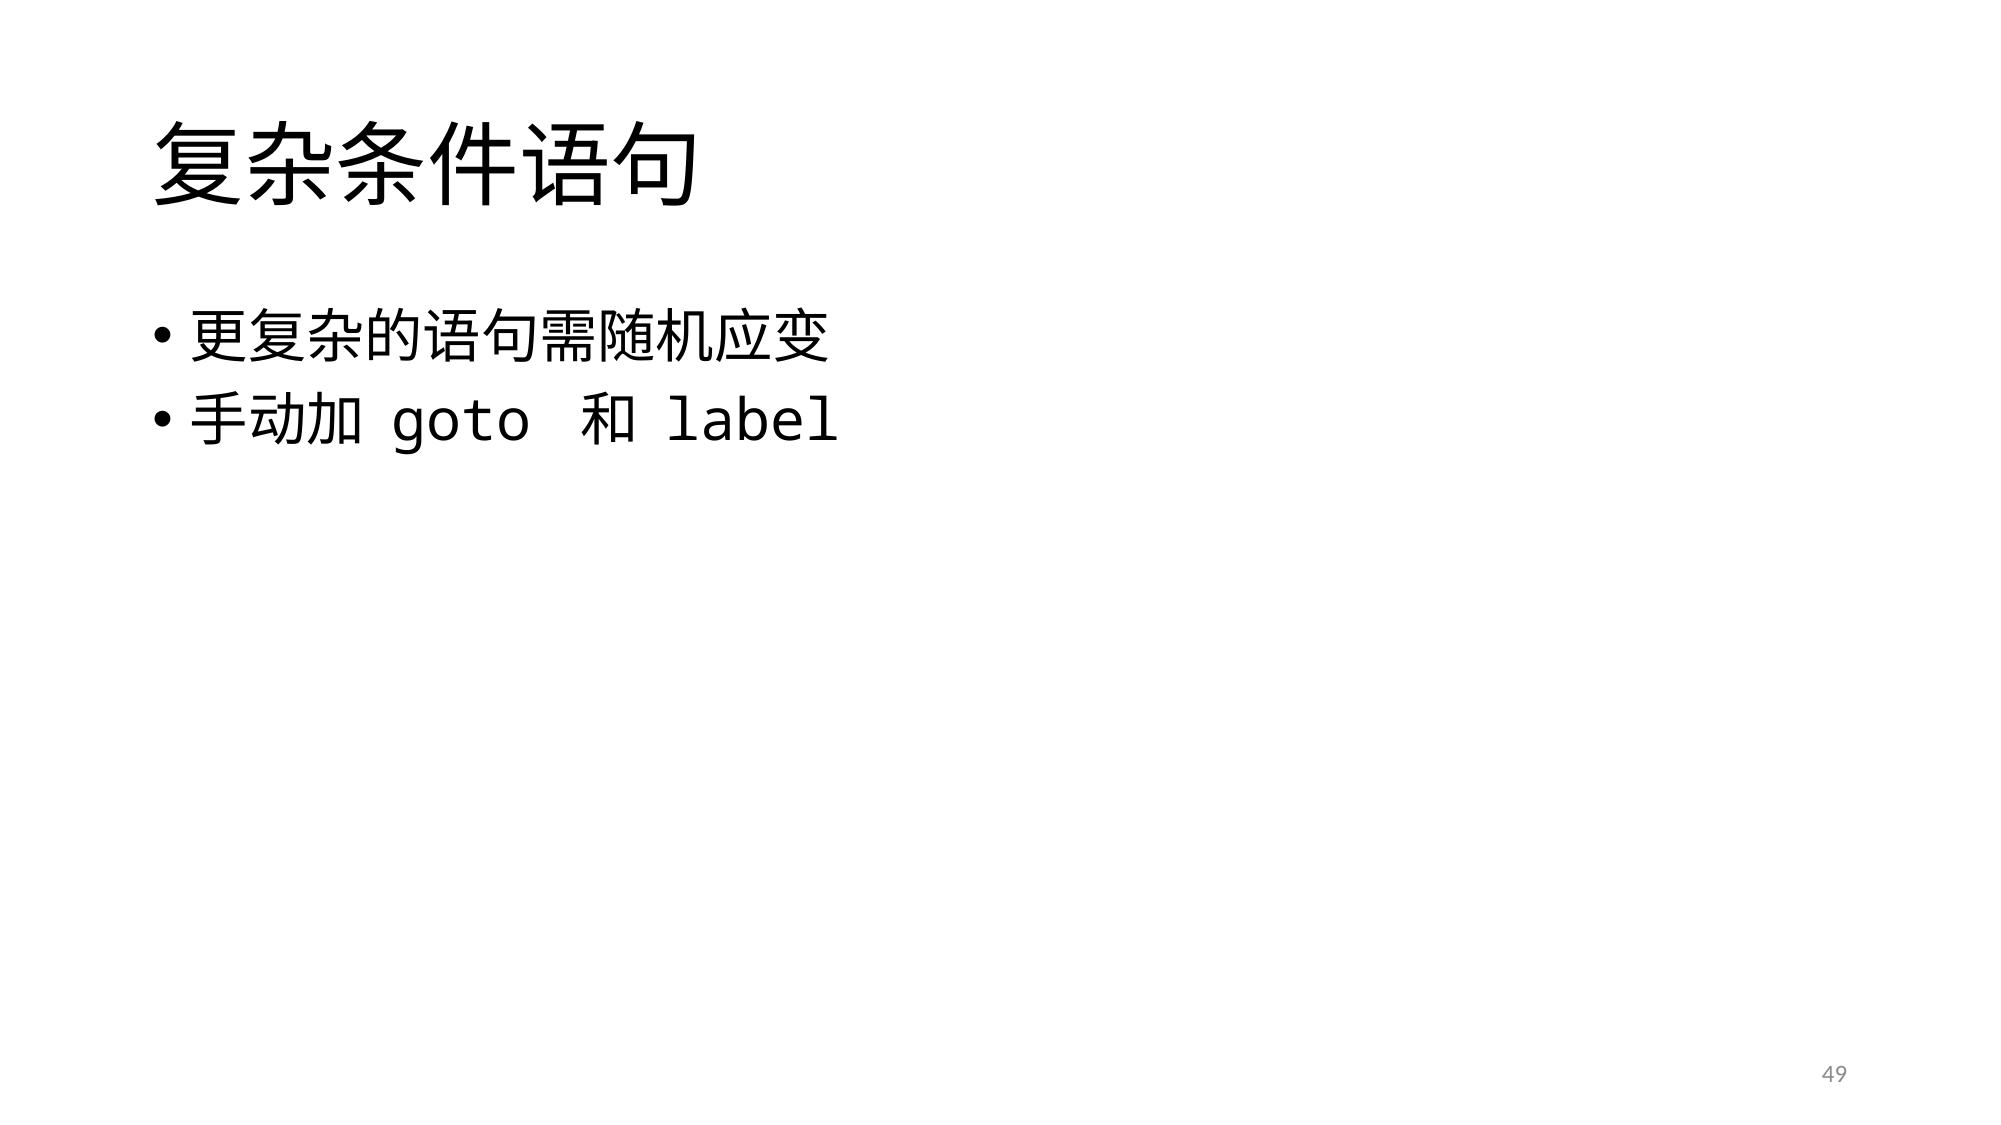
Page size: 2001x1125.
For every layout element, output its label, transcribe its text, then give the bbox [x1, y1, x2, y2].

list 更复杂的语句需随机应变 手动加 goto 和 label [137, 299, 1863, 1014]
title 复杂条件语句 [137, 59, 1863, 278]
slide_number 49 [1412, 1042, 1863, 1103]
